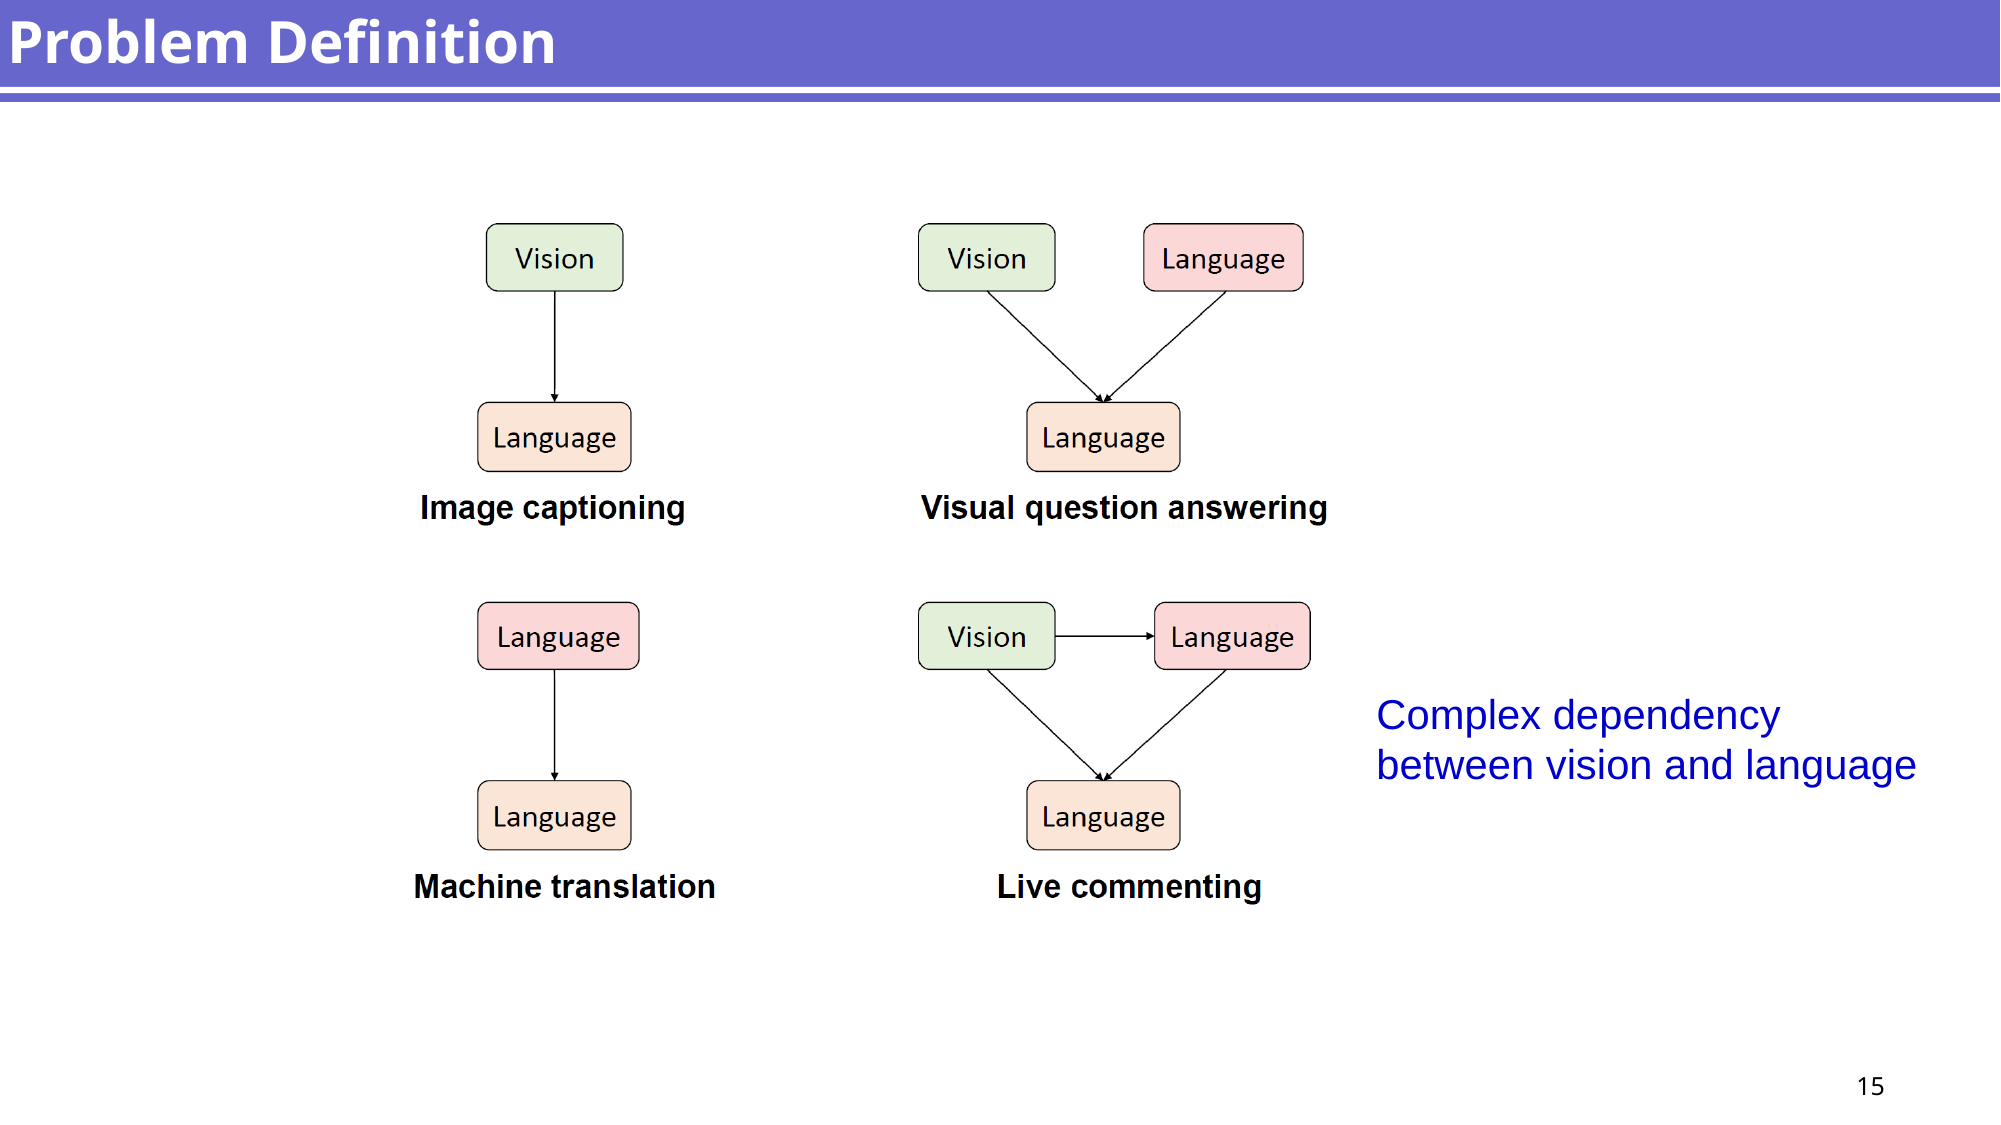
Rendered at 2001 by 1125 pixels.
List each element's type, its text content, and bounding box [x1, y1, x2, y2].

picture [406, 214, 1331, 911]
text_box Complex dependency between vision and language [1361, 680, 1948, 796]
title Problem Definition [0, 7, 1746, 73]
slide_number 15 [1724, 1058, 1900, 1112]
